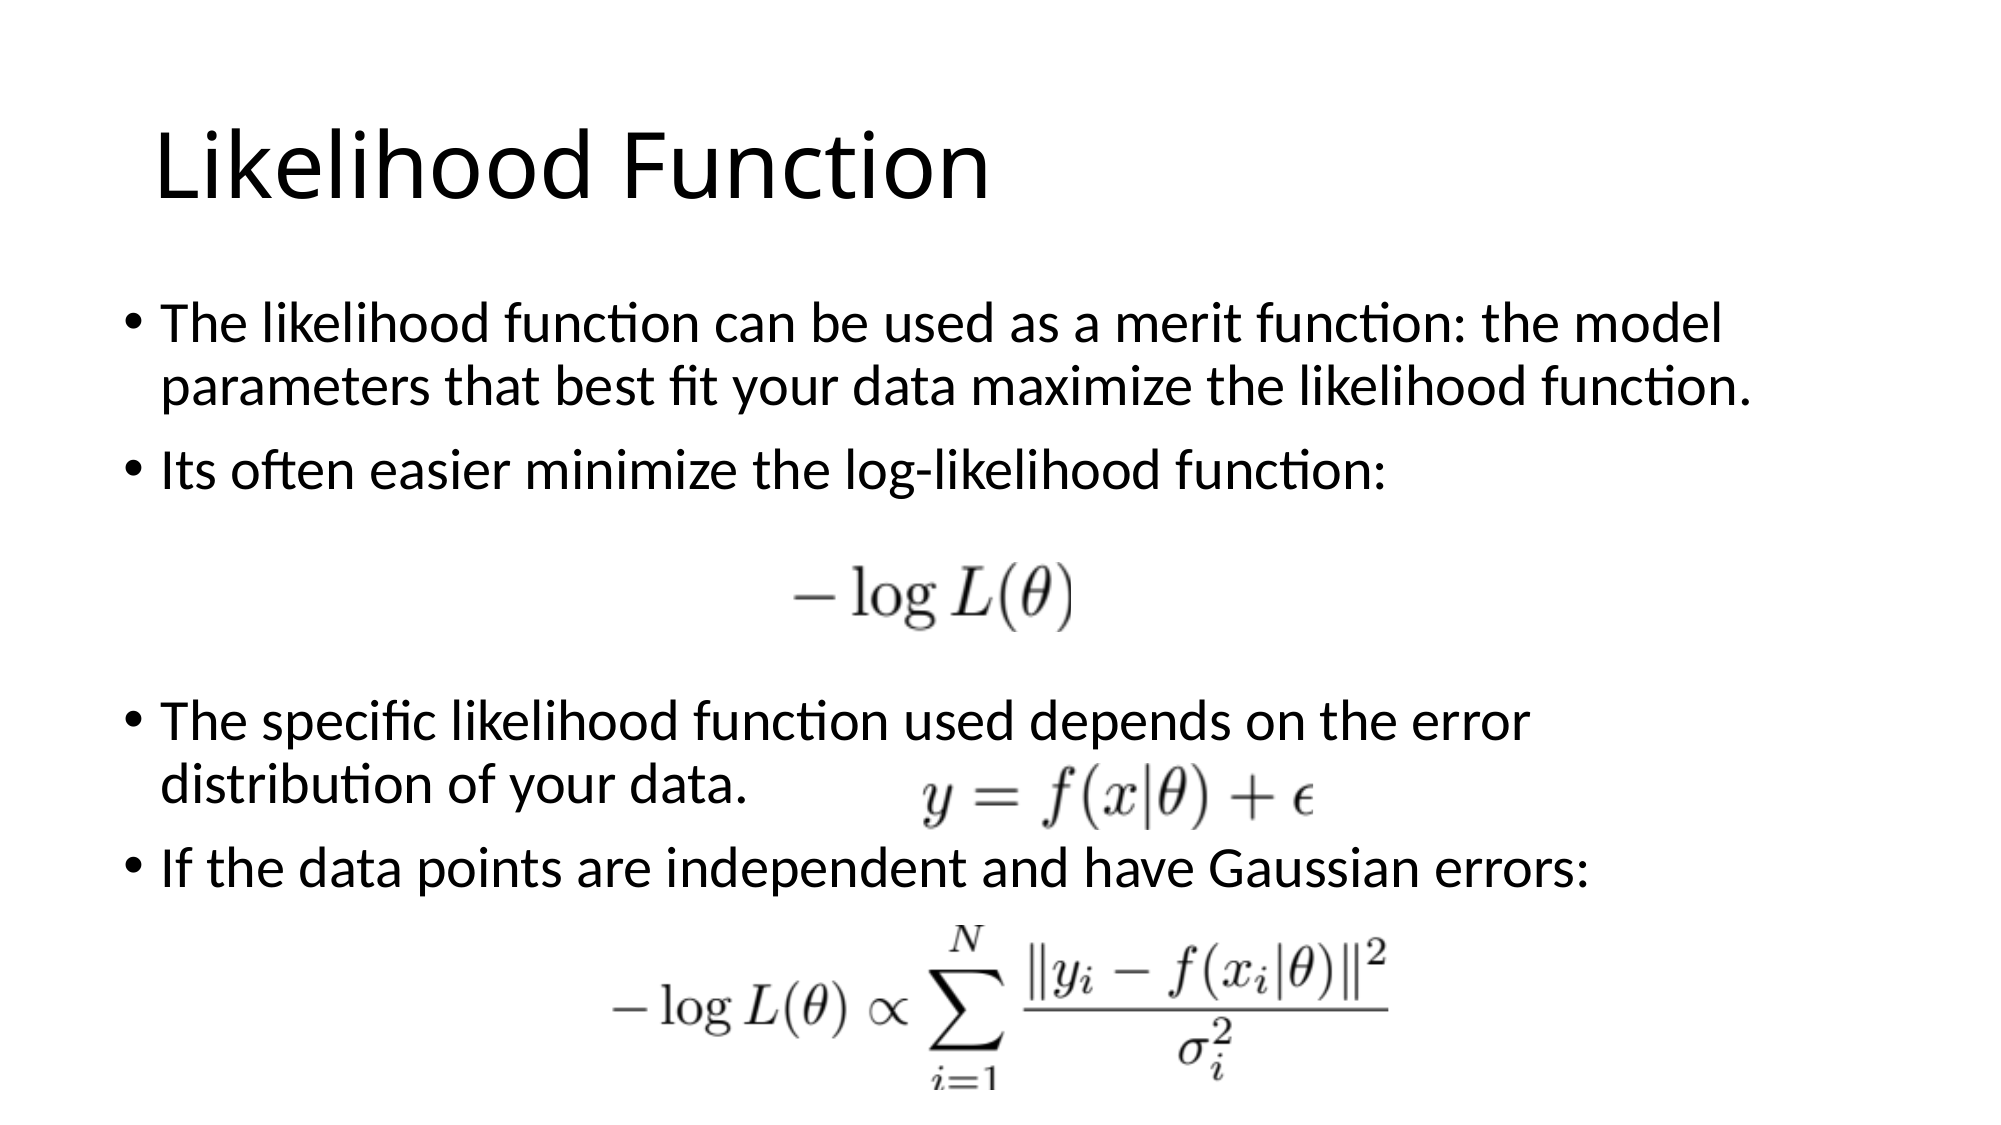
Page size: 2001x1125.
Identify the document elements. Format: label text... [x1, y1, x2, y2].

title Likelihood Function [137, 59, 1863, 278]
text_box The likelihood function can be used as a merit function: the model parameters that best fit your data maximize the likelihood function. Its often easier minimize the log-likelihood function: The specific likelihood function used depends on the error distribution of your data. If the data points are independent and have Gaussian errors: [108, 285, 1834, 926]
picture [611, 925, 1389, 1090]
picture [922, 763, 1314, 830]
picture [792, 562, 1071, 632]
